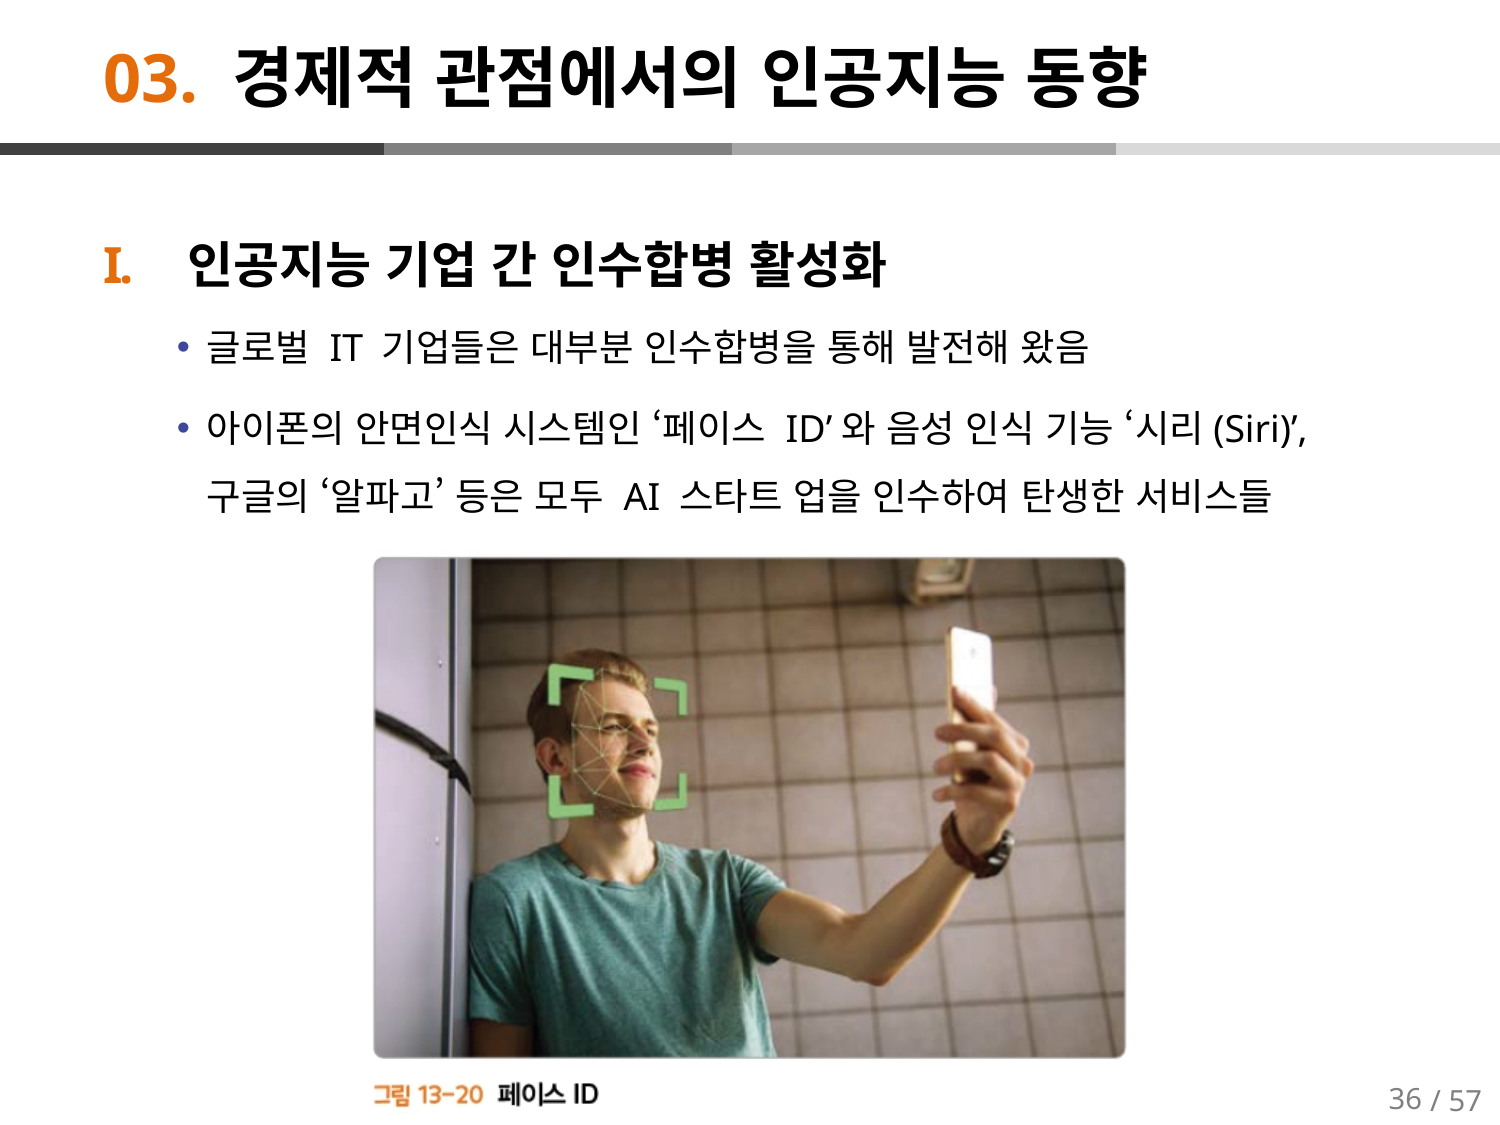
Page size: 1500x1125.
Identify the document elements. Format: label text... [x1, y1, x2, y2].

picture [369, 550, 1131, 1114]
list 인공지능 기업 간 인수합병 활성화 글로벌 IT 기업들은 대부분 인수합병을 통해 발전해 왔음 아이폰의 안면인식 시스템인 ‘페이스 ID’와 음성 인식 기능 ‘시리(Siri)’, 구글의 ‘알파고’ 등은 모두 AI 스타트 업을 인수하여 탄생한 서비스들 [88, 196, 1412, 1095]
title 03. 경제적 관점에서의 인공지능 동향 [88, 30, 1400, 121]
